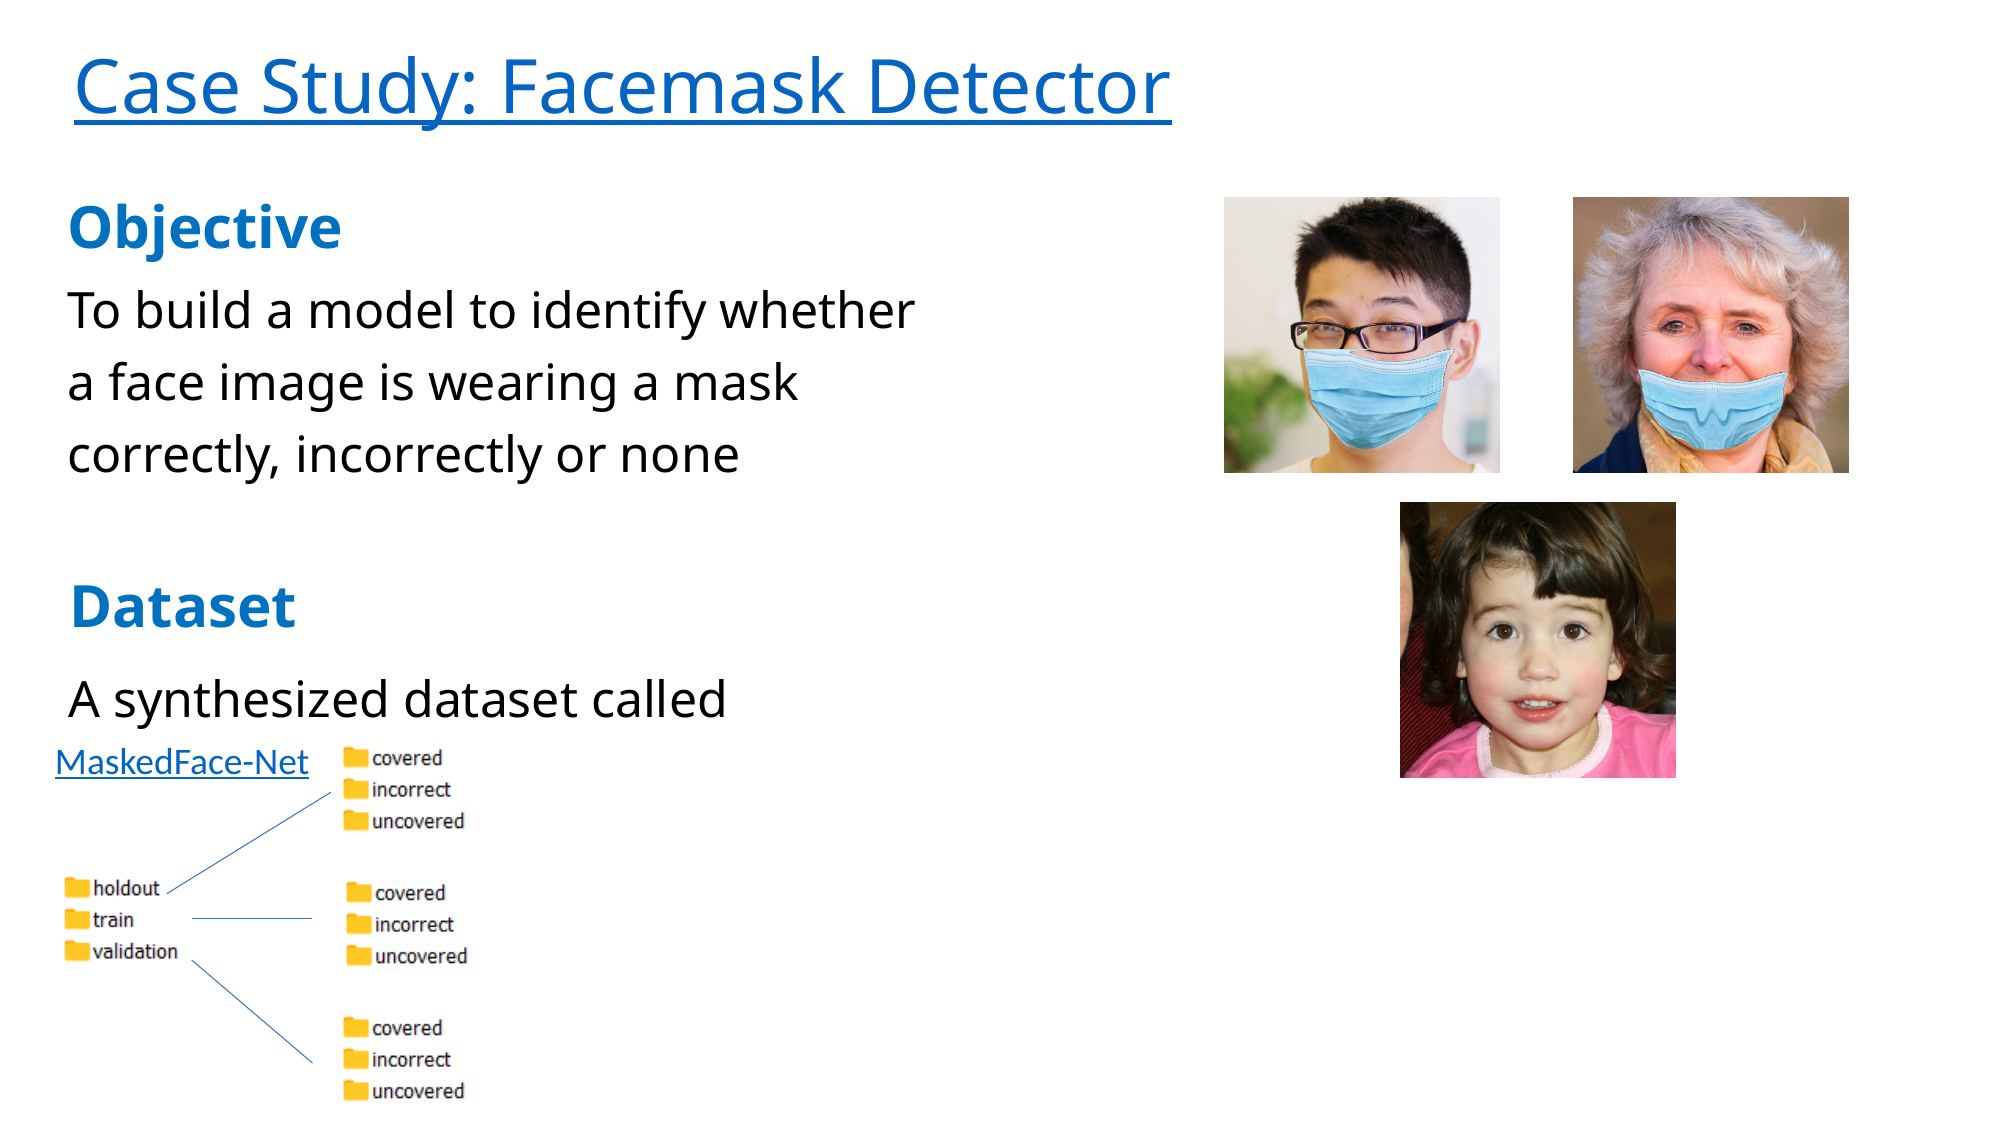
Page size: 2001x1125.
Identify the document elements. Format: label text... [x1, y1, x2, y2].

picture [1399, 502, 1676, 779]
text_box Case Study: Facemask Detector [67, 61, 1736, 119]
picture [1224, 197, 1500, 473]
picture [336, 737, 490, 849]
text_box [166, 792, 331, 894]
text_box Dataset [69, 514, 593, 640]
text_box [191, 959, 313, 1064]
text_box To build a model to identify whether a face image is wearing a mask correctly, incorrectly or none [67, 266, 919, 490]
text_box Objective [67, 134, 590, 260]
picture [336, 1007, 490, 1119]
picture [339, 872, 494, 984]
picture [51, 872, 235, 992]
text_box A synthesized dataset called MaskedFace-Net [55, 655, 906, 768]
picture [1573, 197, 1849, 473]
